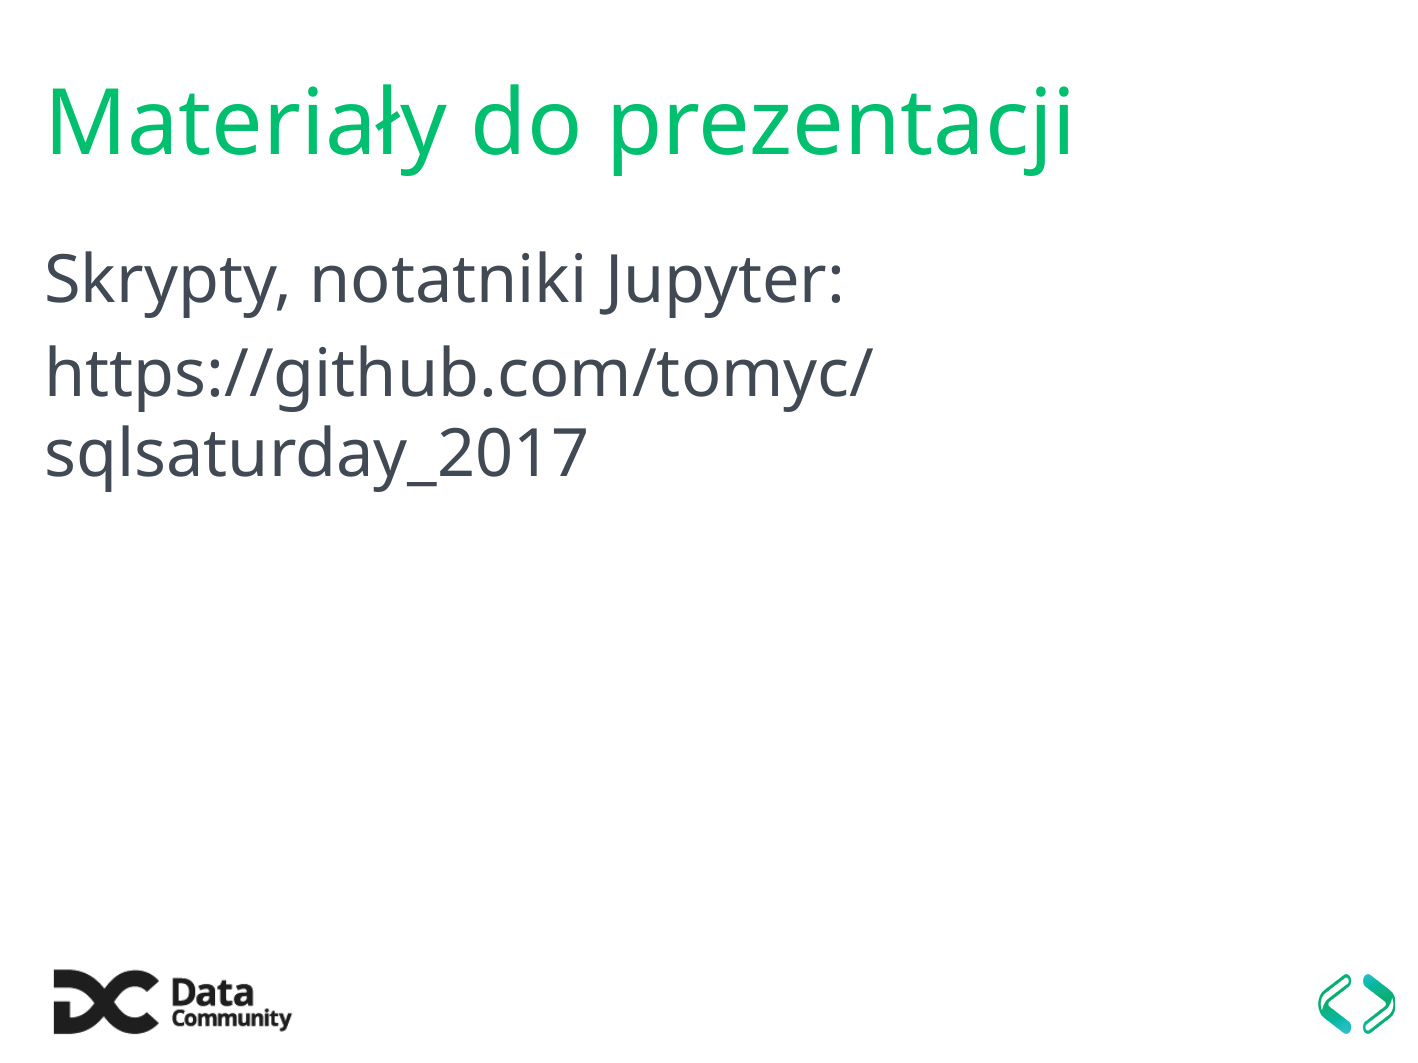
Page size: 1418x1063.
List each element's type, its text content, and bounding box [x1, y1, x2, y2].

list Skrypty, notatniki Jupyter: https://github.com/tomyc/sqlsaturday_2017 [44, 236, 1374, 1004]
picture [44, 1004, 299, 1043]
title Materiały do prezentacji [44, 59, 1374, 178]
